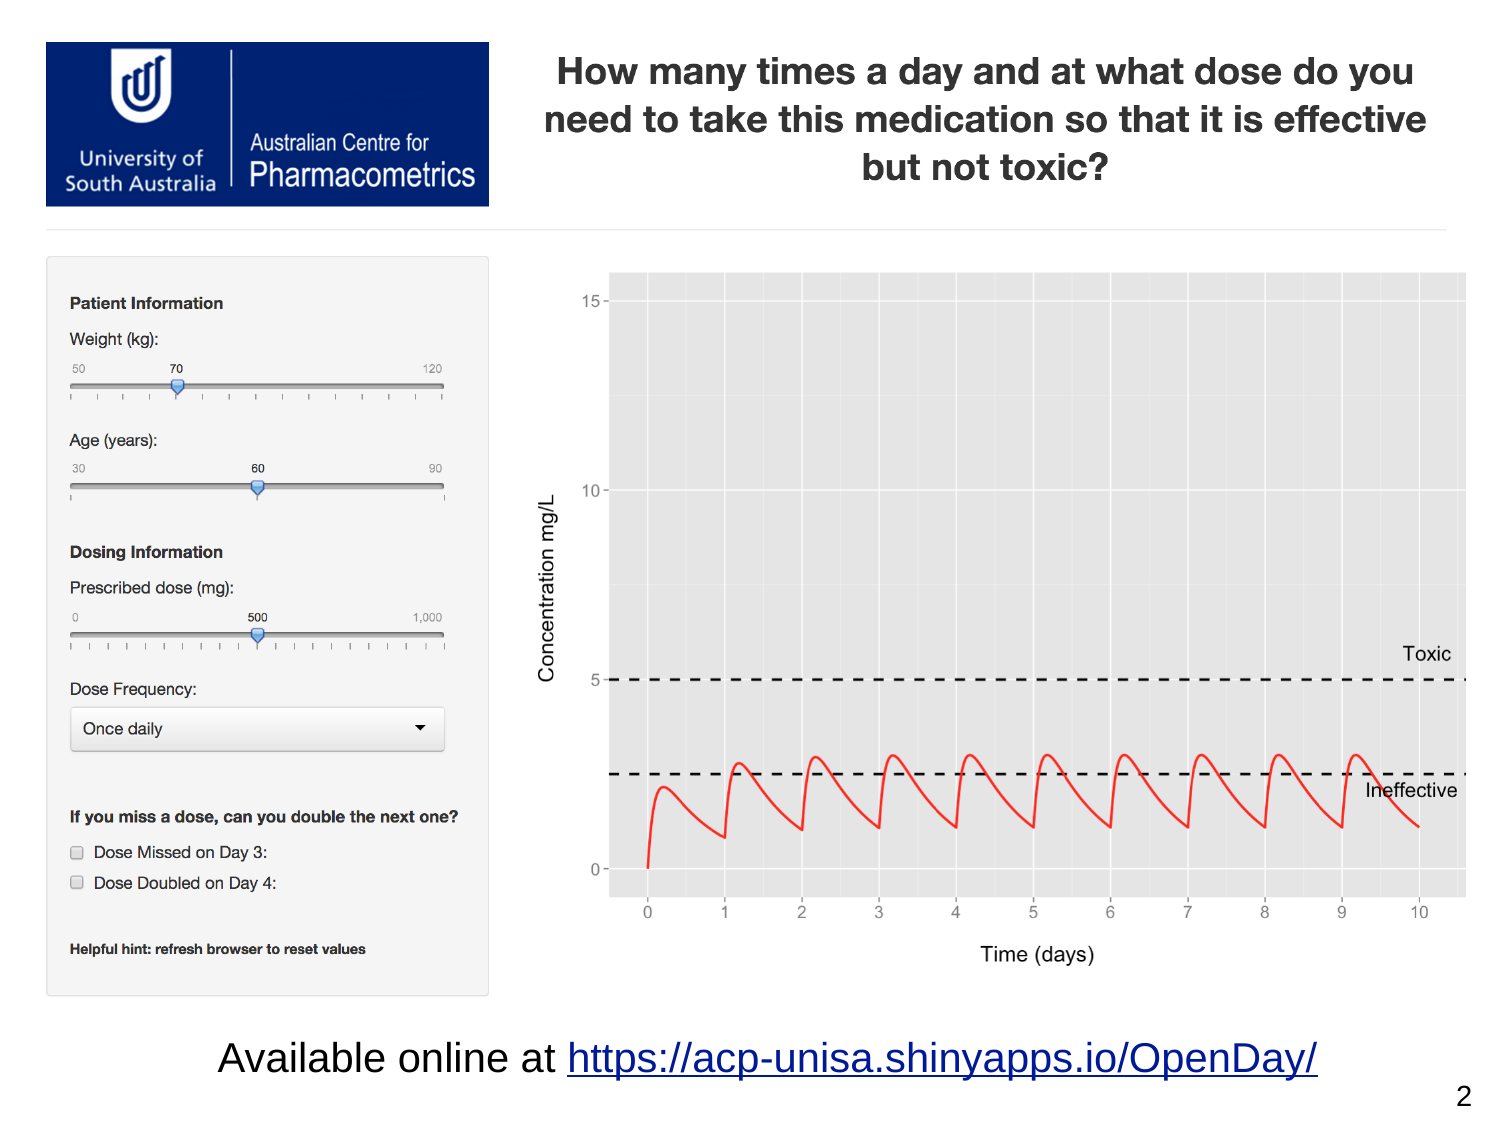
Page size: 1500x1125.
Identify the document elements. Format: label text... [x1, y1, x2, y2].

picture [29, 42, 1479, 1012]
text_box Available online at https://acp-unisa.shinyapps.io/OpenDay/ [159, 1023, 1376, 1088]
footer 2 [1337, 1065, 1488, 1125]
